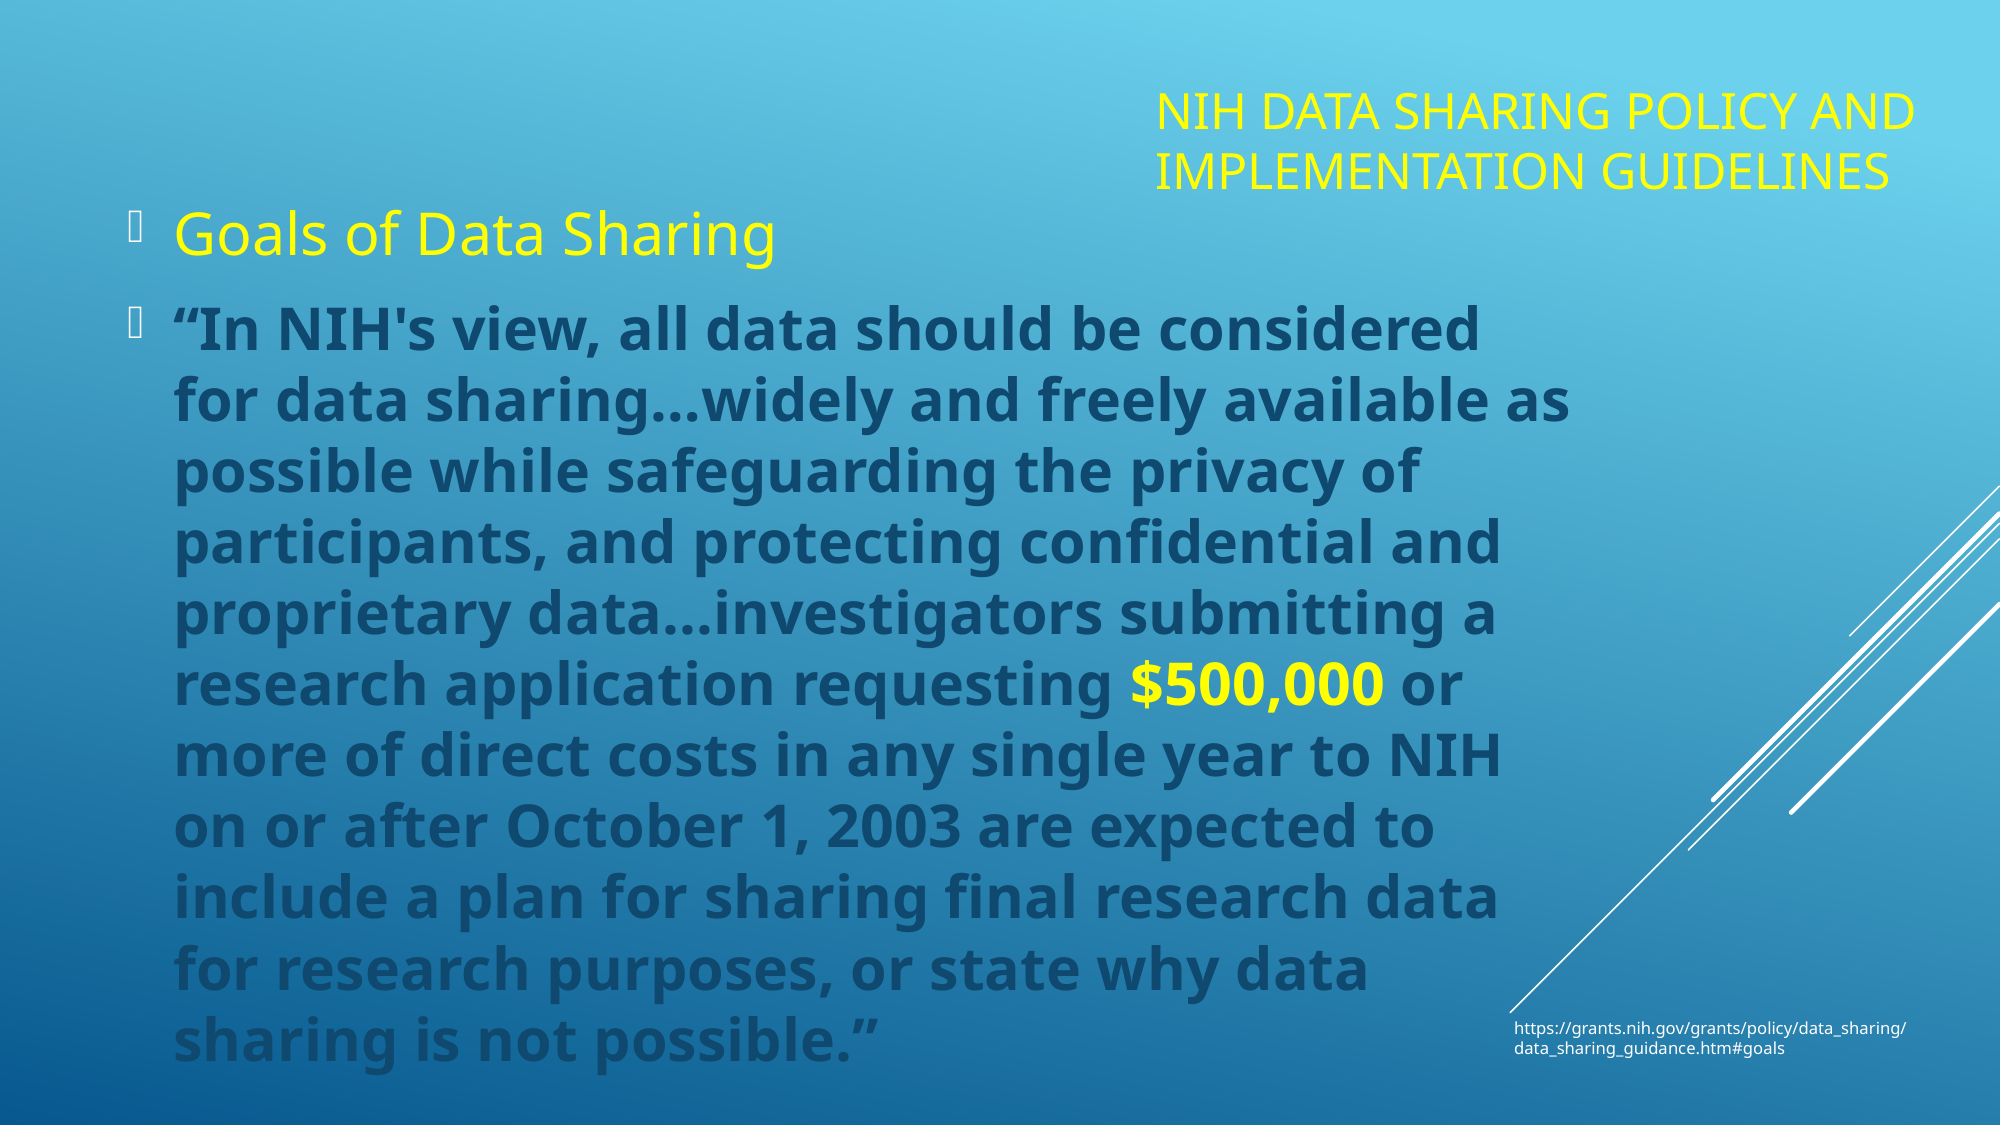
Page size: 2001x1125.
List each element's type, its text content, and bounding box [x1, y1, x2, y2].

title NIH Data Sharing Policy and Implementation Guidelines [1140, 0, 1987, 208]
text_box https://grants.nih.gov/grants/policy/data_sharing/data_sharing_guidance.htm#goals [1499, 1010, 2000, 1065]
list Goals of Data Sharing “In NIH's view, all data should be considered for data sharing…widely and freely available as possible while safeguarding the privacy of participants, and protecting confidential and proprietary data...investigators submitting a research application requesting $500,000 or more of direct costs in any single year to NIH on or after October 1, 2003 are expected to include a plan for sharing final research data for research purposes, or state why data sharing is not possible.” [112, 112, 1593, 1084]
